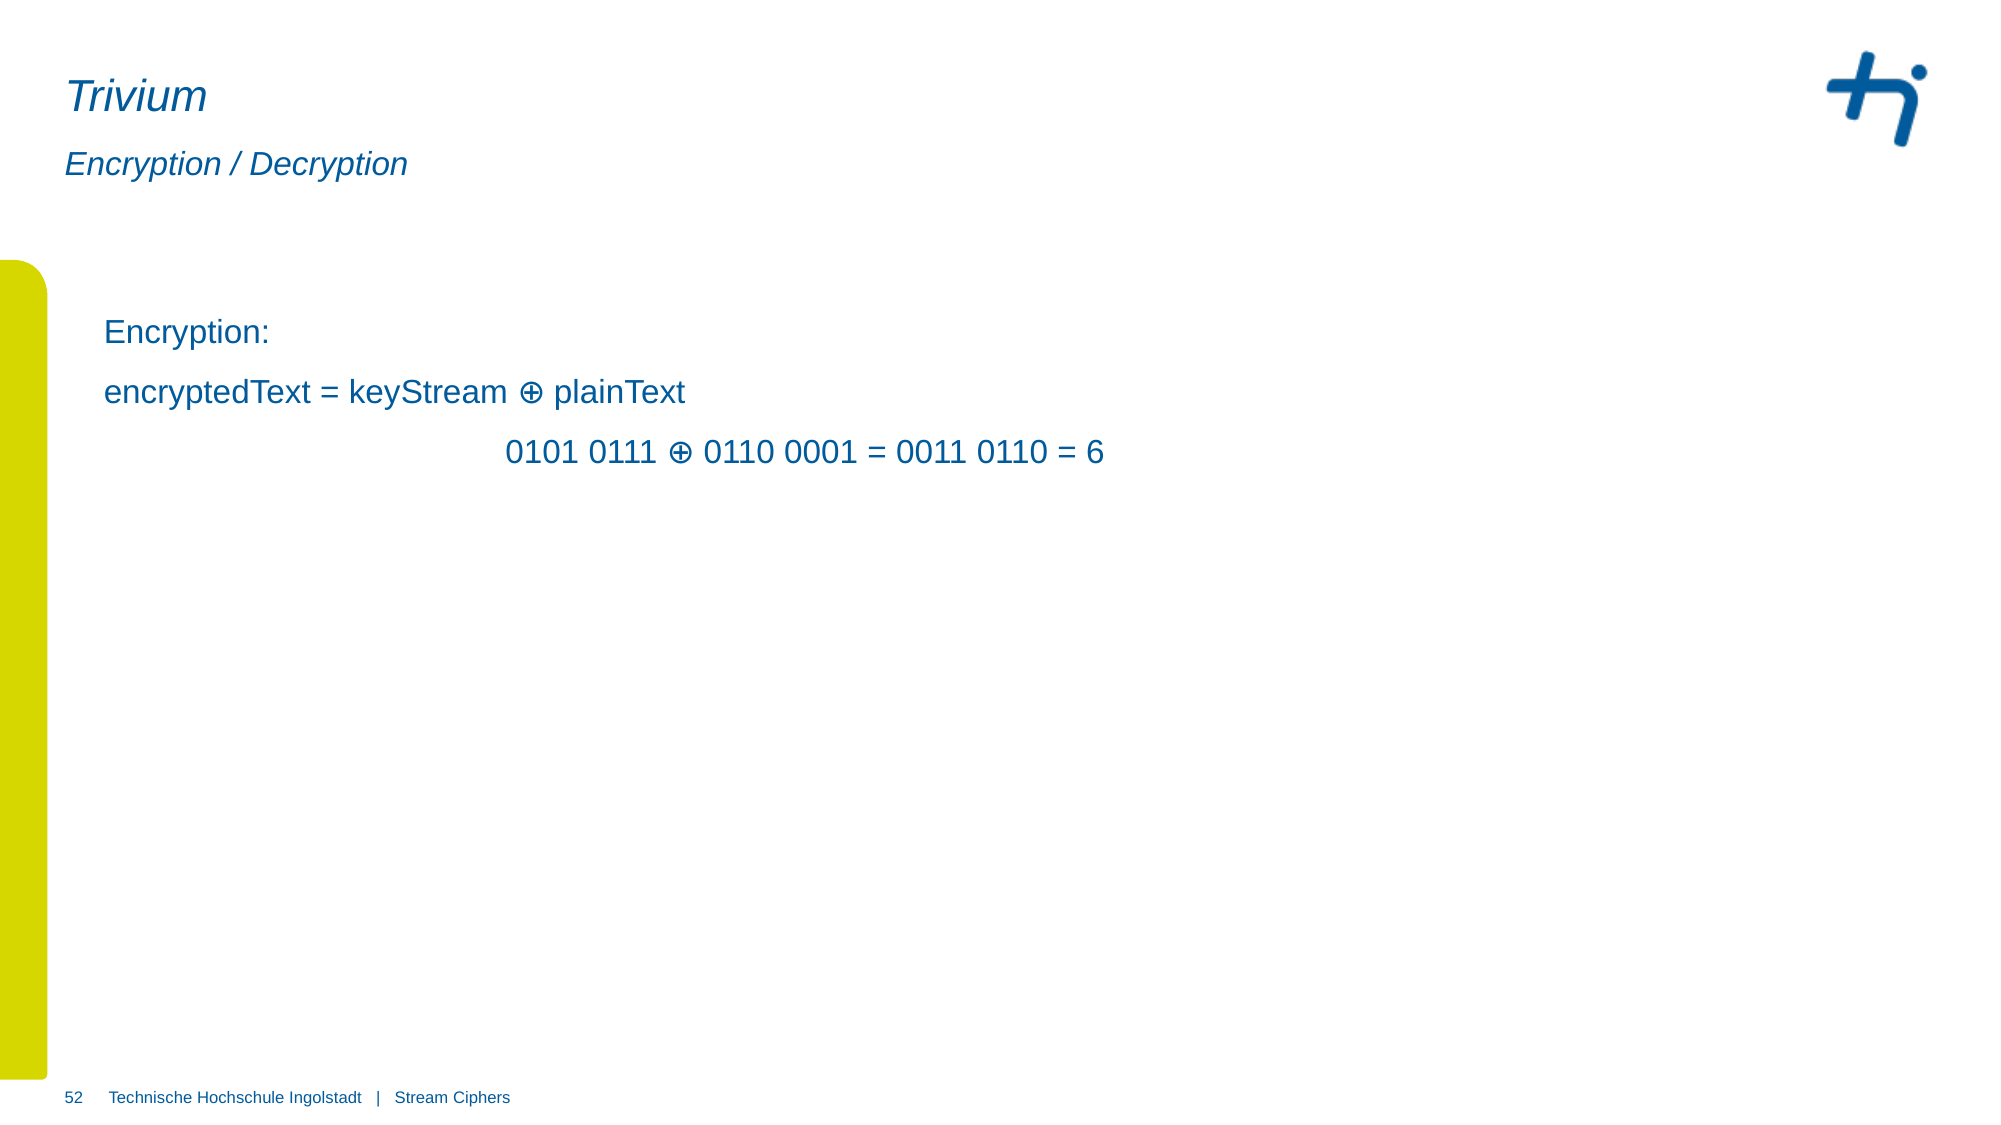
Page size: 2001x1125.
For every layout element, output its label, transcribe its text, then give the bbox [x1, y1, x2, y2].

title Trivium [64, 66, 1665, 121]
list Encryption: encryptedText = keyStream ⊕ plainText 0101 0111 ⊕ 0110 0001 = 0011 0110 = 6 [103, 290, 1919, 1069]
slide_number 52 [64, 1087, 107, 1122]
subtitle Encryption / Decryption [64, 122, 1665, 179]
